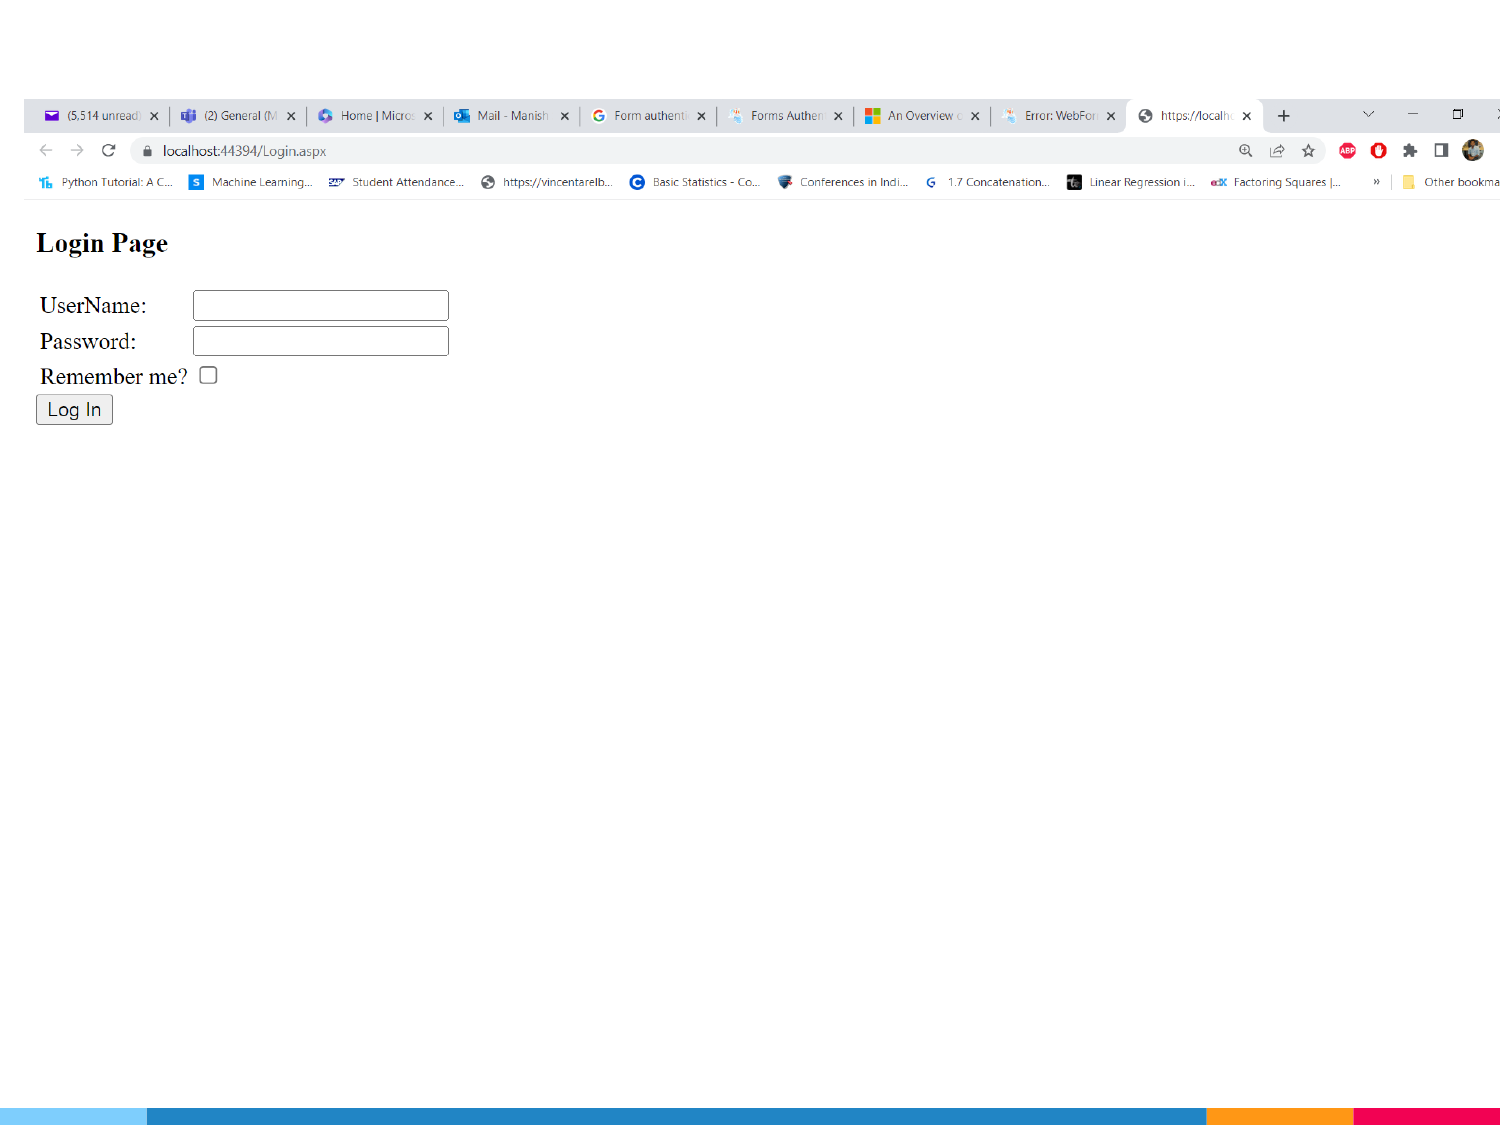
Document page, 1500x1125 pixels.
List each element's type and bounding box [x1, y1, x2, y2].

picture [24, 99, 1500, 905]
